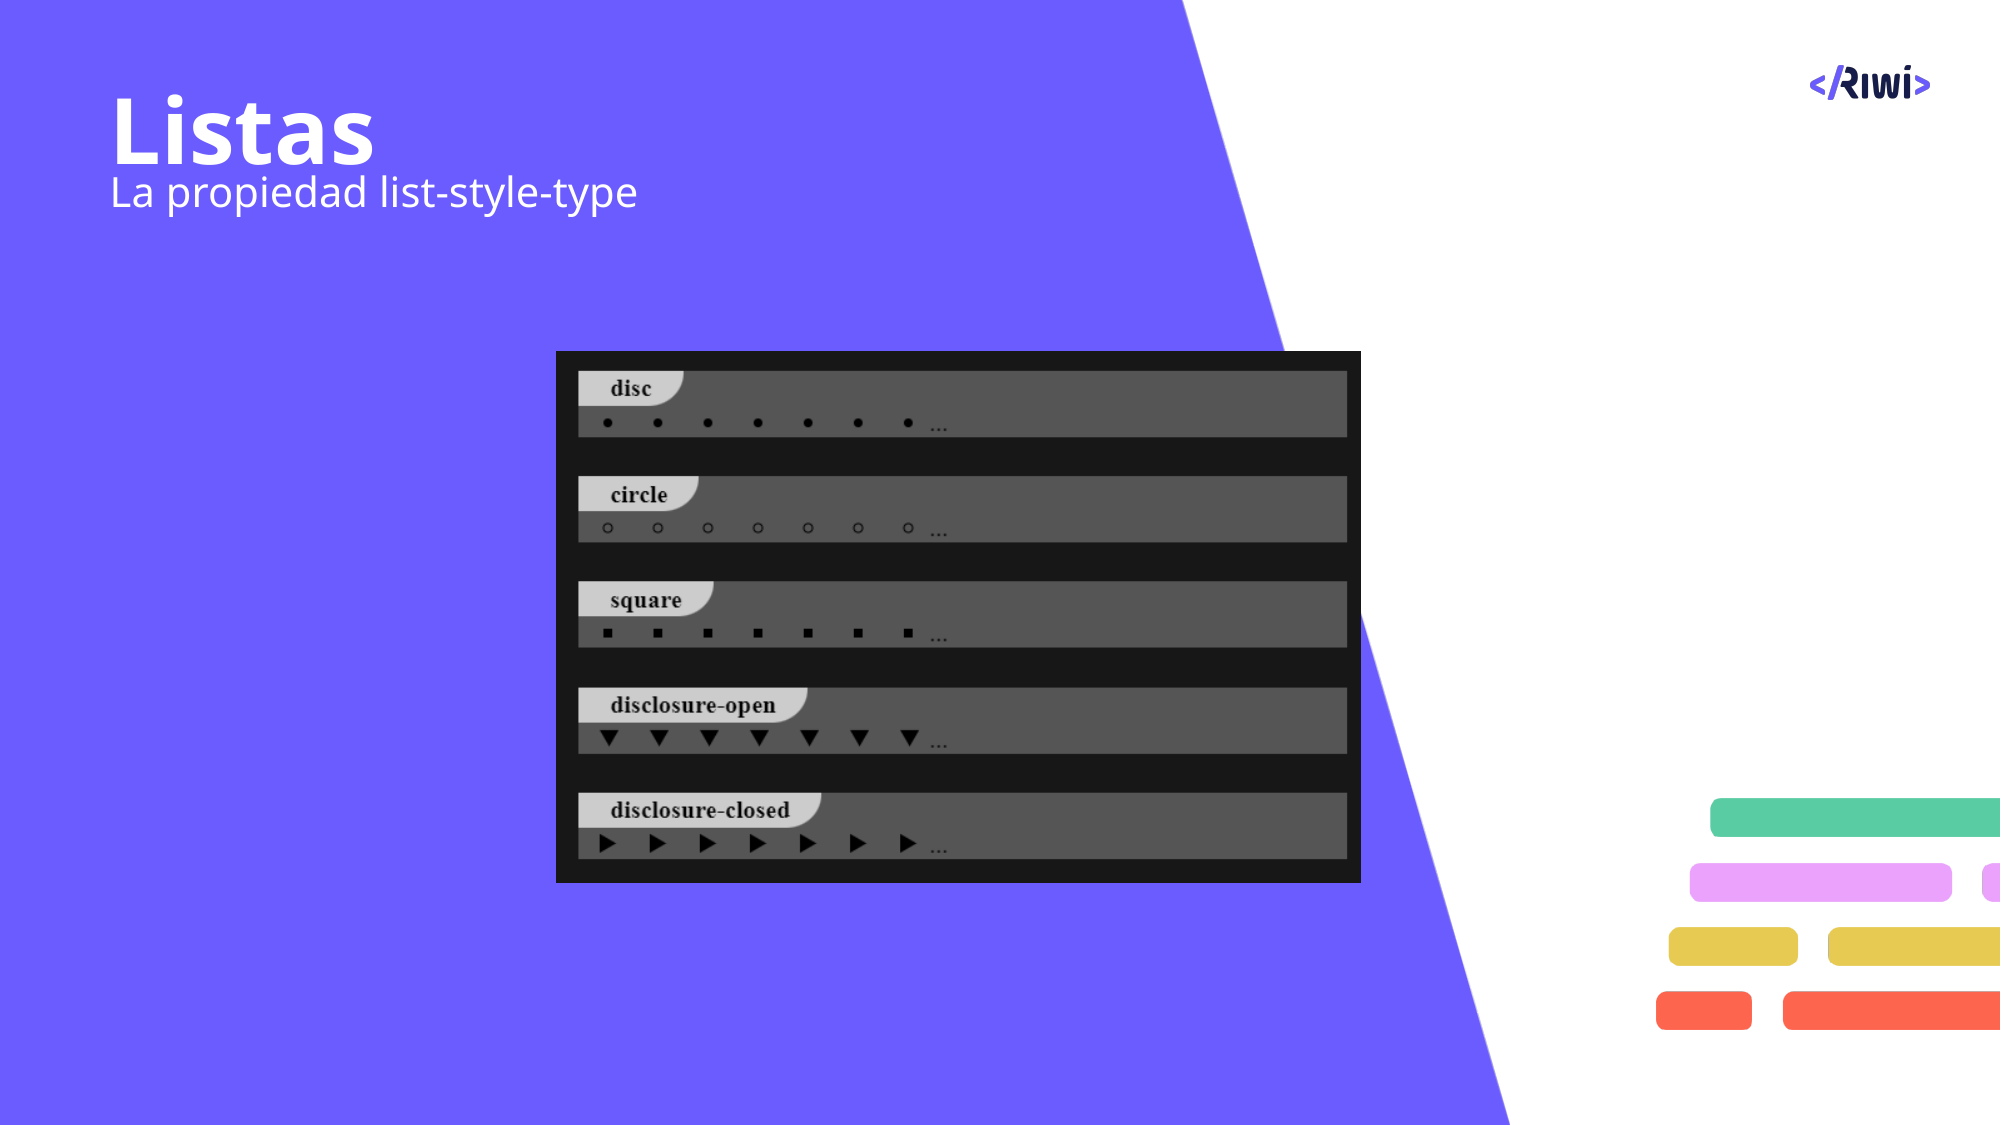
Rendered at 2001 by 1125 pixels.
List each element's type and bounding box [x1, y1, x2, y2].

picture [1656, 798, 2000, 1031]
picture [0, 0, 1511, 1125]
picture [1810, 64, 1931, 100]
